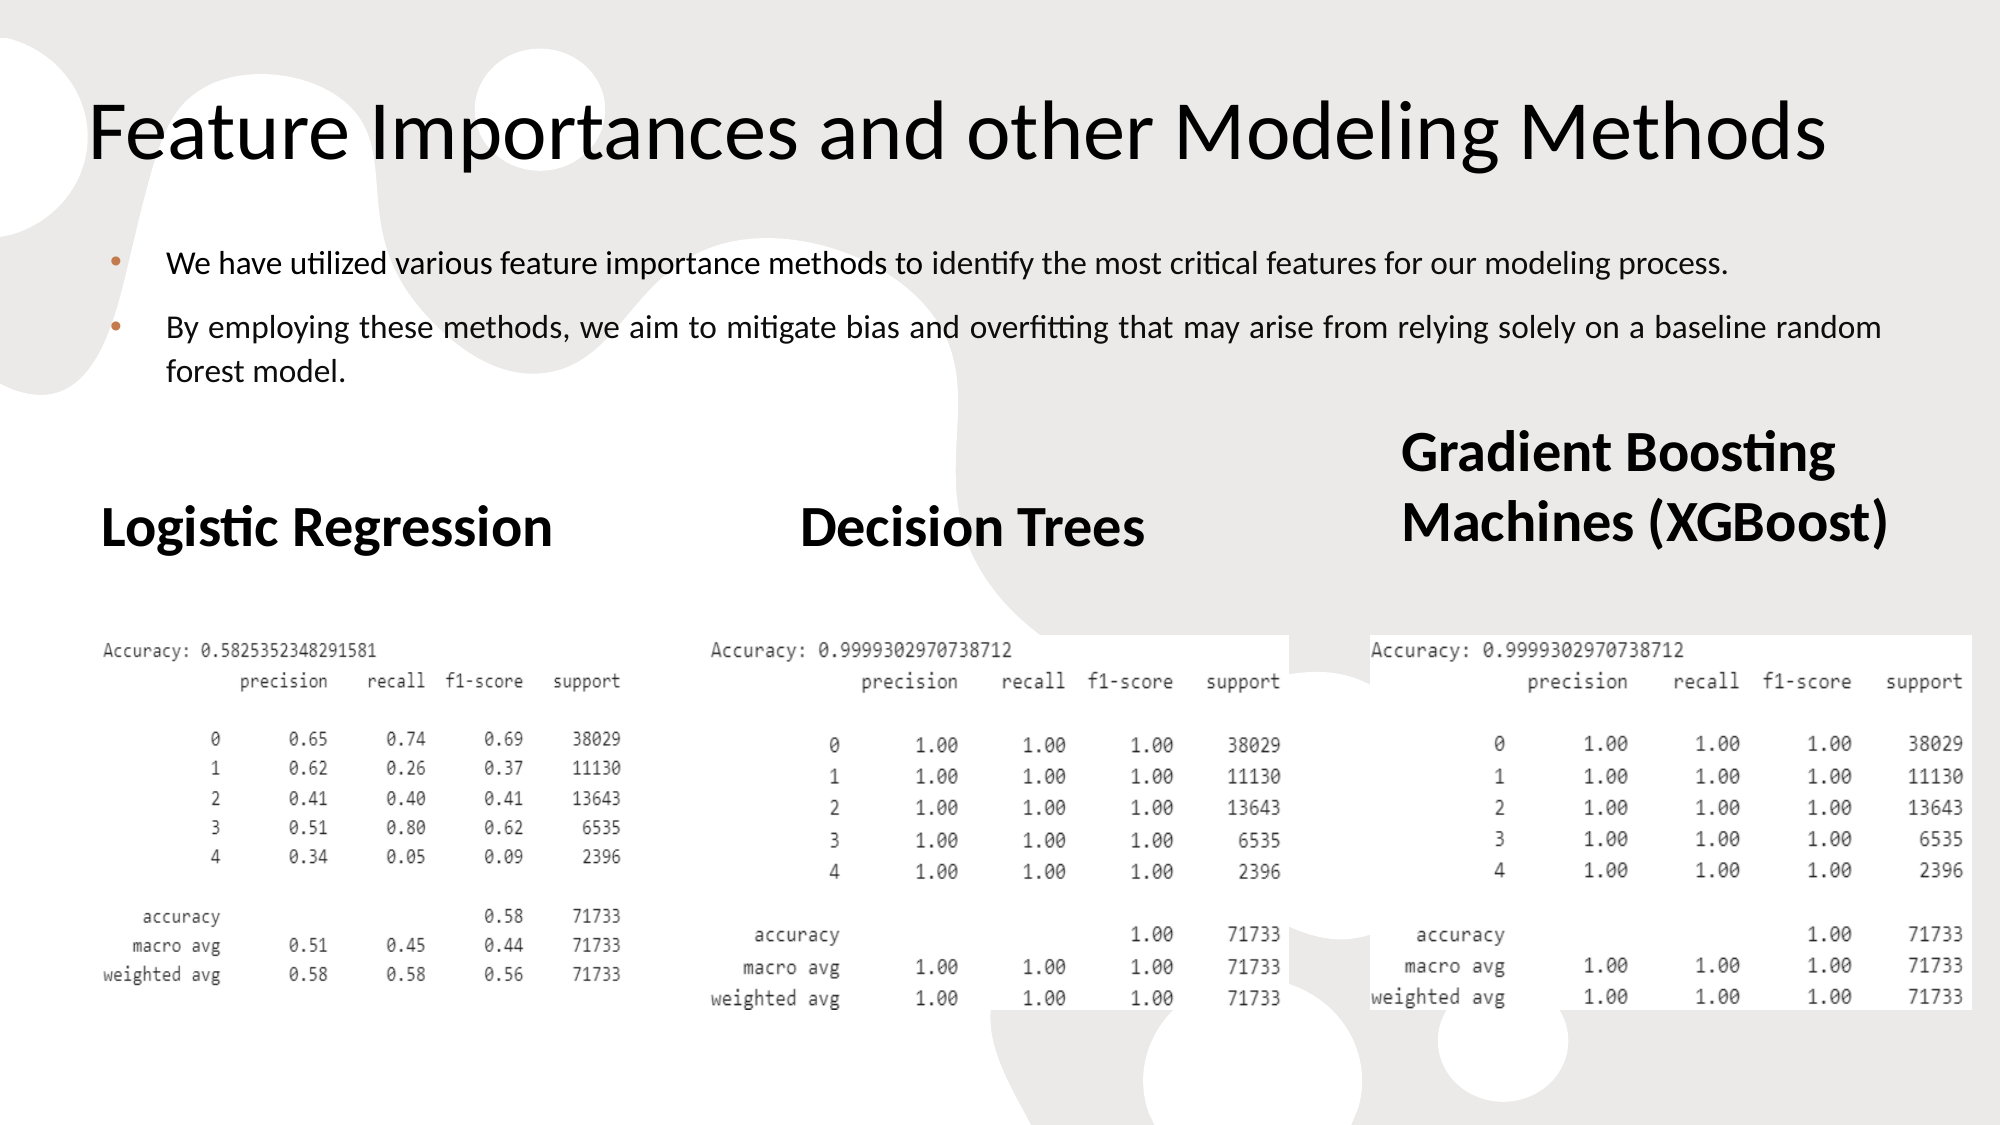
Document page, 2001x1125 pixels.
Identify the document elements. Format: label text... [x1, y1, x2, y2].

list We have utilized various feature importance methods to identify the most critical features for our modeling process. By employing these methods, we aim to mitigate bias and overfitting that may arise from relying solely on a baseline random forest model. [94, 229, 1900, 406]
text_box Logistic Regression [73, 480, 723, 566]
picture [99, 635, 625, 988]
picture [705, 635, 1290, 1010]
title Feature Importances and other Modeling Methods [73, 42, 1900, 184]
text_box Gradient Boosting Machines (XGBoost) [1386, 405, 1945, 561]
picture [1370, 635, 1972, 1010]
text_box Decision Trees [785, 480, 1176, 566]
